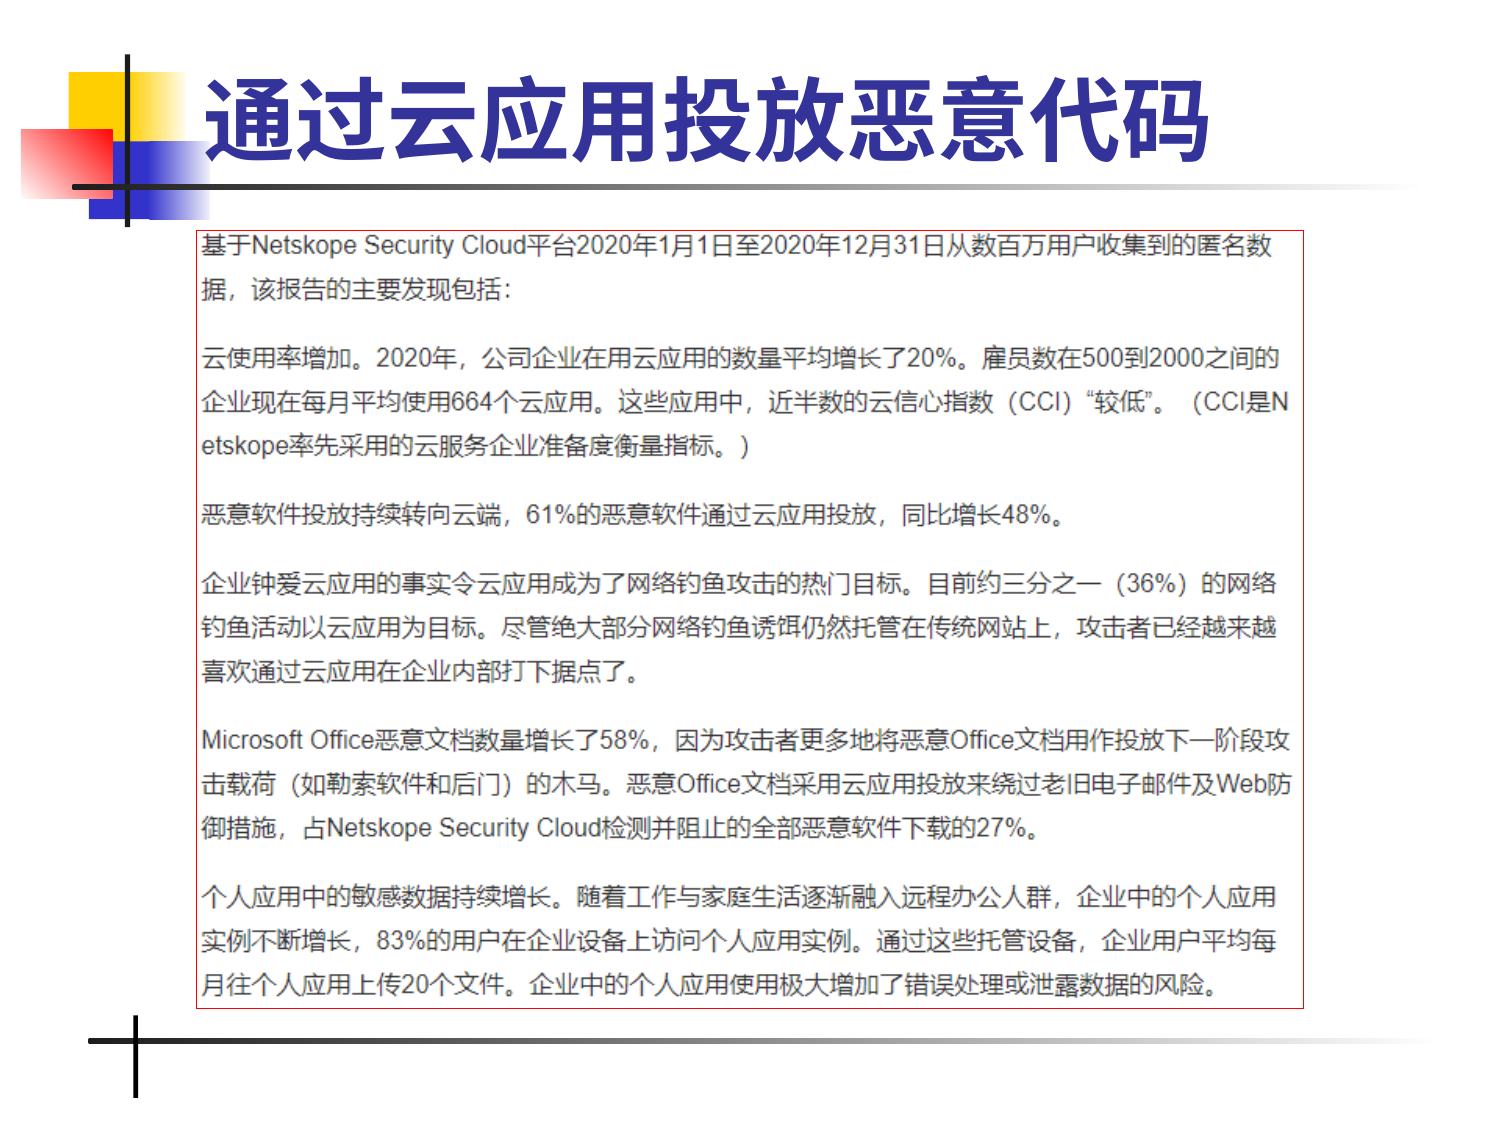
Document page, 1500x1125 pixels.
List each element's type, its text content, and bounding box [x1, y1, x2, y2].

title 通过云应用投放恶意代码 [188, 23, 1468, 181]
picture [195, 229, 1305, 1009]
